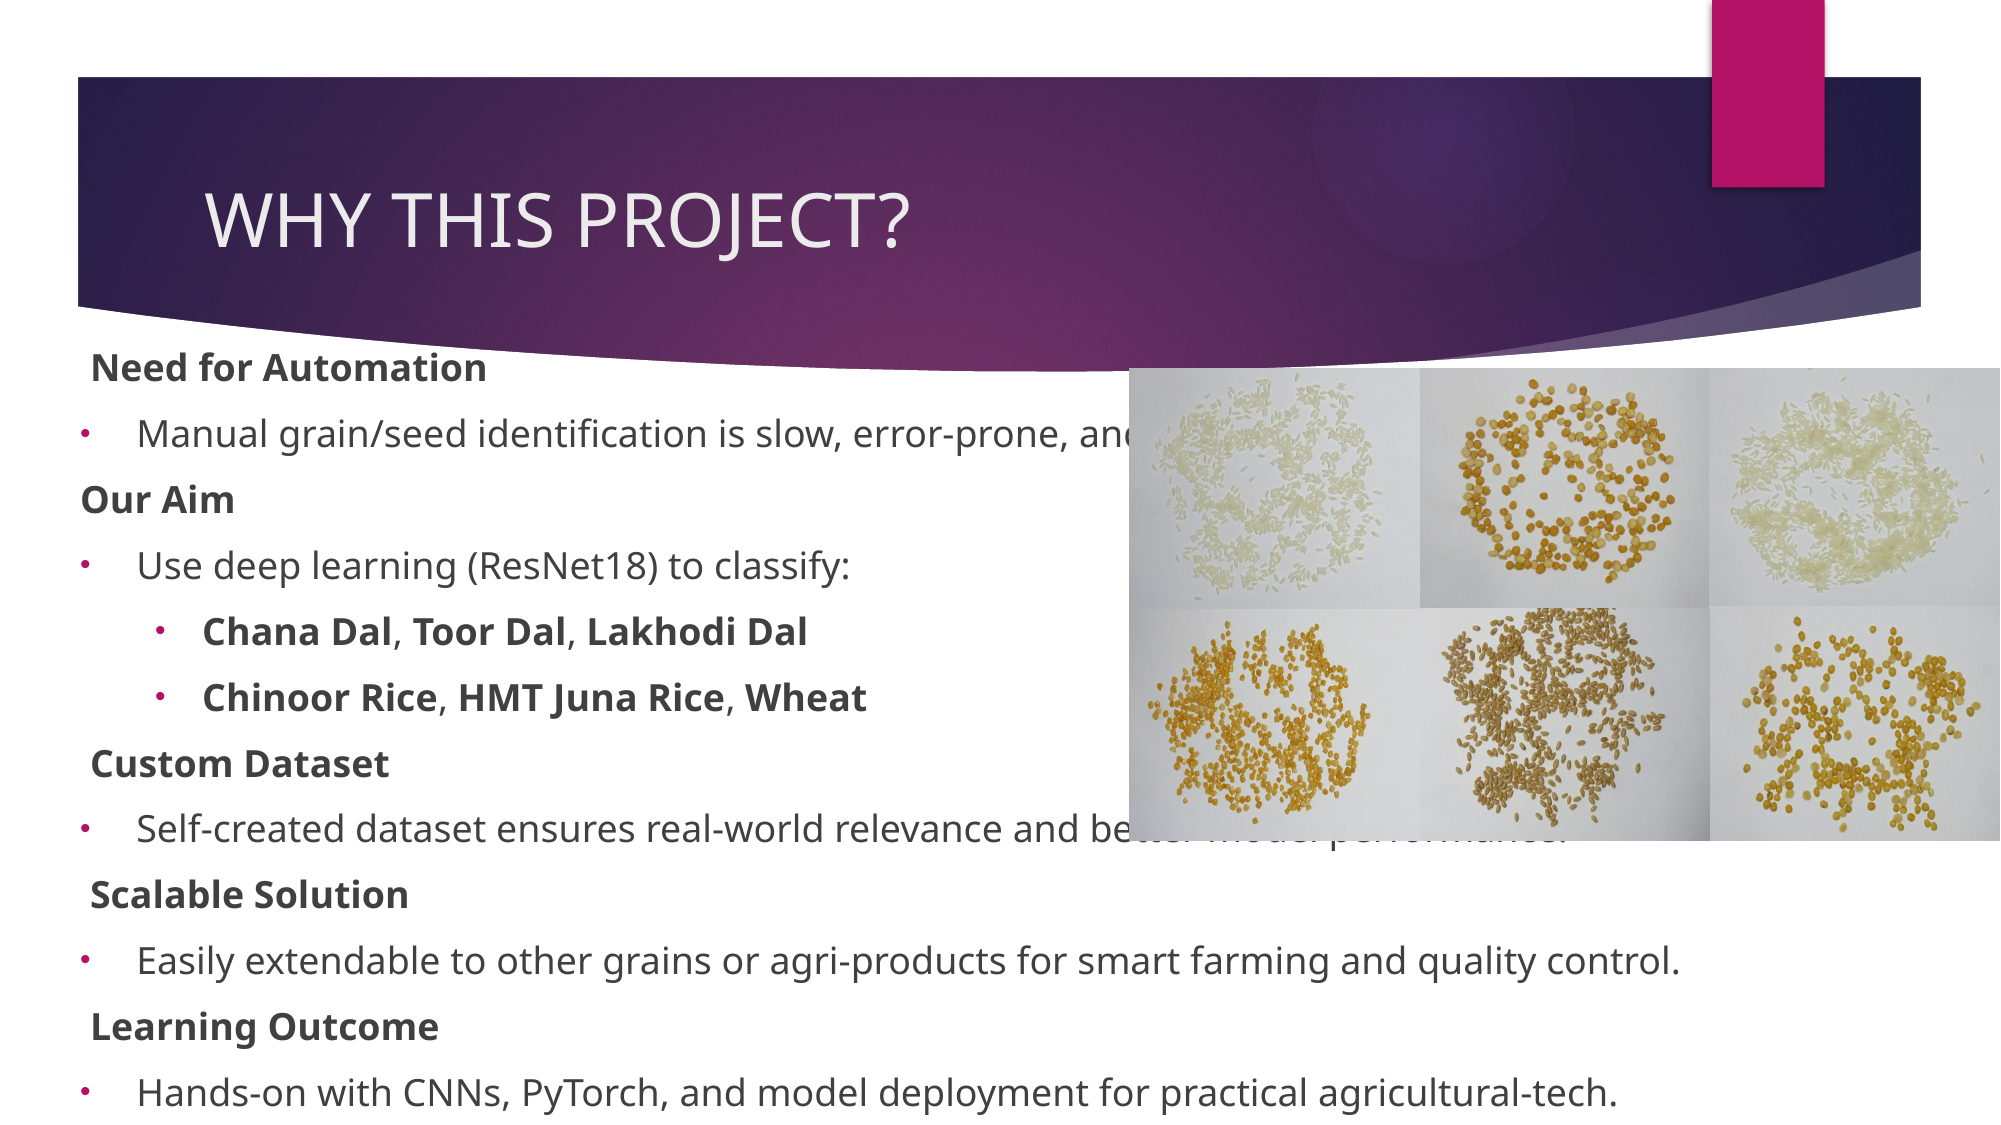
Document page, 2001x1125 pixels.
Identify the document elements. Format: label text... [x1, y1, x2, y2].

picture [1129, 368, 2000, 841]
title WHY THIS PROJECT? [189, 159, 1627, 276]
list Need for Automation Manual grain/seed identification is slow, error-prone, and requires expertise. Our Aim Use deep learning (ResNet18) to classify: Chana Dal, Toor Dal, Lakhodi Dal Chinoor Rice, HMT Juna Rice, Wheat Custom Dataset Self-created dataset ensures real-world relevance and better model performance. Scalable Solution Easily extendable to other grains or agri-products for smart farming and quality control. Learning Outcome Hands-on with CNNs, PyTorch, and model deployment for practical agricultural-tech. [65, 336, 1935, 1122]
